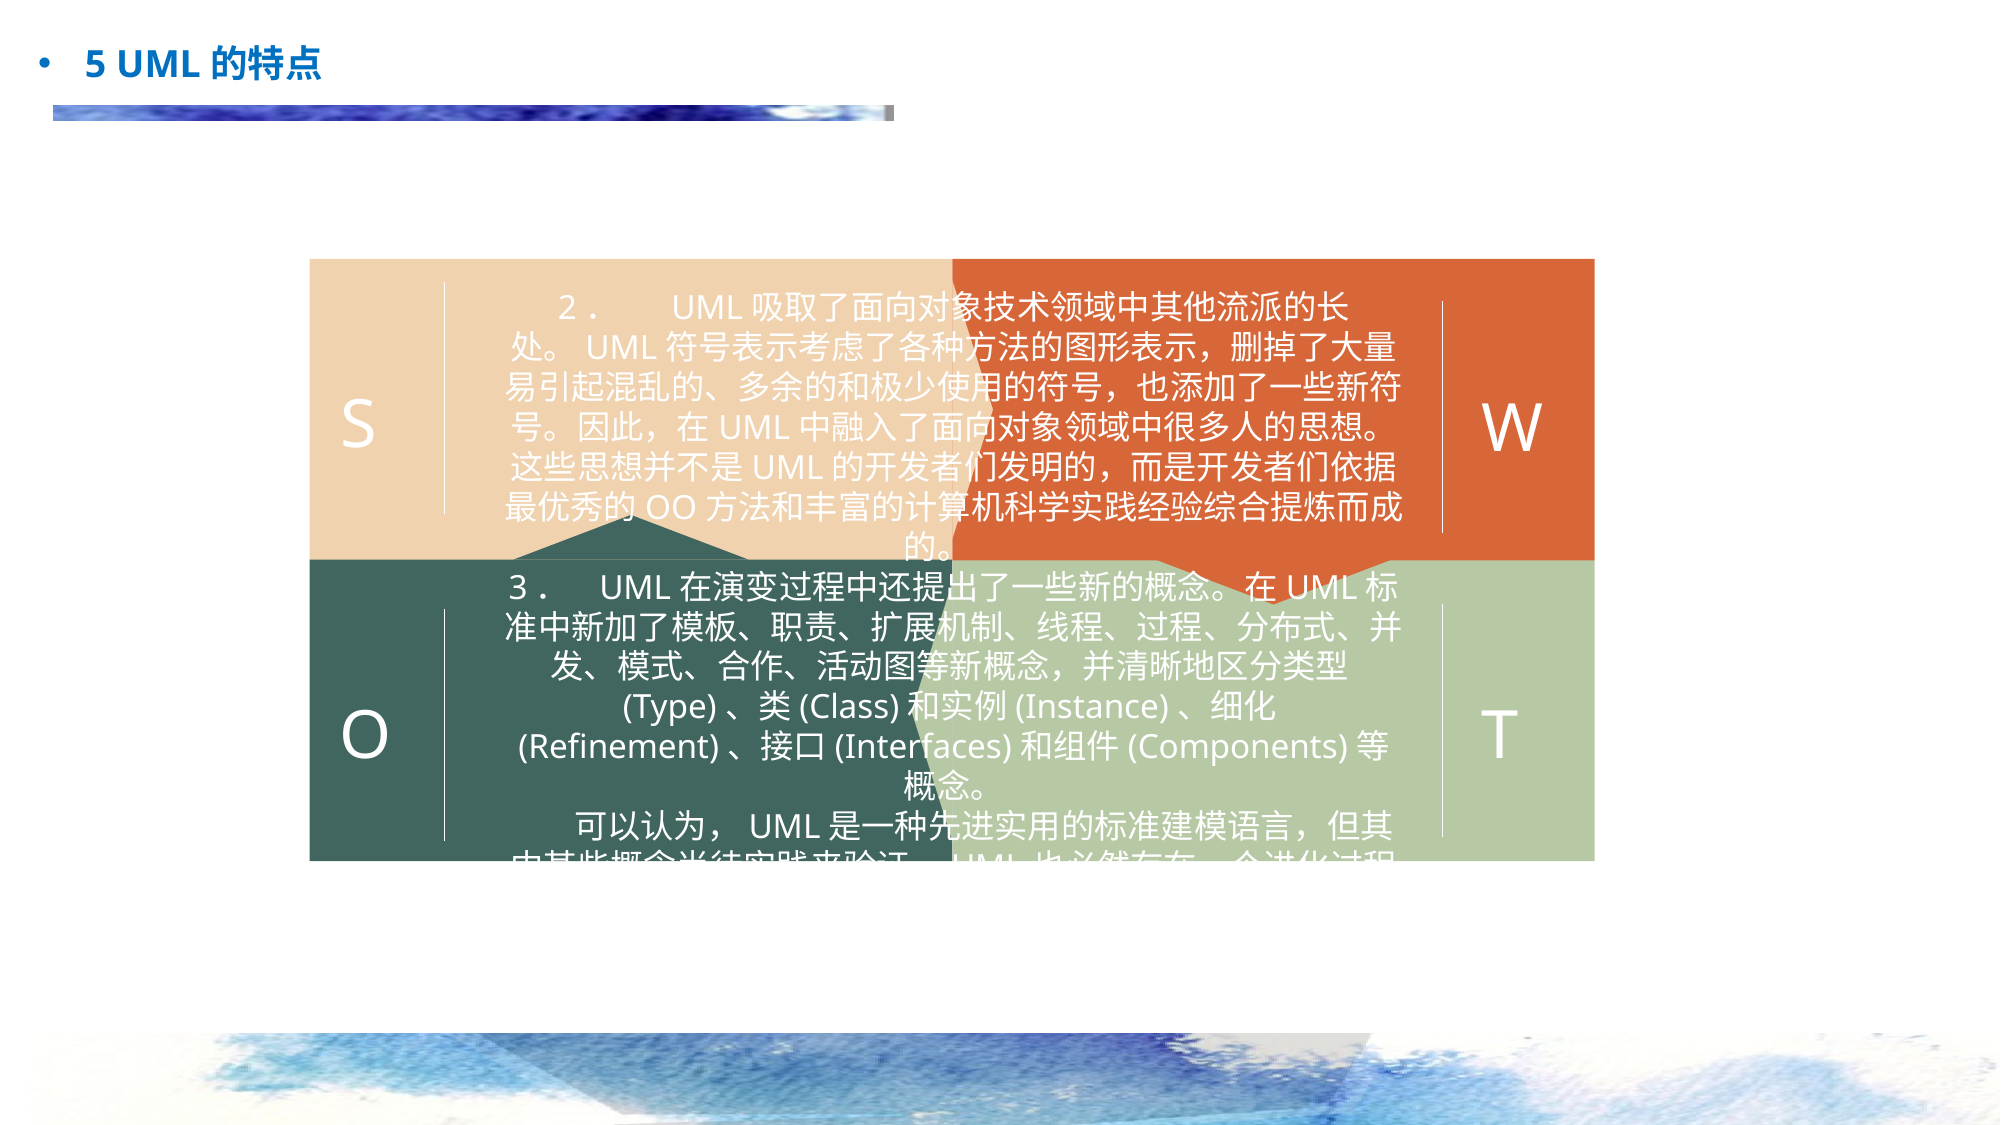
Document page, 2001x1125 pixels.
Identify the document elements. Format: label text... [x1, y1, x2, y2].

text_box W [1466, 377, 1572, 473]
picture [23, 1033, 2000, 1125]
text_box O [324, 684, 430, 780]
picture [53, 105, 894, 121]
text_box [309, 559, 488, 862]
text_box T [1466, 684, 1572, 780]
text_box [309, 258, 951, 559]
text_box [951, 258, 1596, 561]
text_box [1420, 561, 1596, 862]
text_box S [325, 373, 431, 469]
text_box 5 UML的特点 [23, 10, 1105, 93]
text_box 2． UML吸取了面向对象技术领域中其他流派的长处。UML符号表示考虑了各种方法的图形表示，删掉了大量易引起混乱的、多余的和极少使用的符号，也添加了一些新符号。因此，在UML中融入了面向对象领域中很多人的思想。这些思想并不是UML的开发者们发明的，而是开发者们依据最优秀的OO方法和丰富的计算机科学实践经验综合提炼而成的。 3． UML在演变过程中还提出了一些新的概念。在UML标准中新加了模板、职责、扩展机制、线程、过程、分布式、并发、模式、合作、活动图等新概念，并清晰地区分类型(Type)、类(Class)和实例(Instance)、细化(Refinement)、接口(Interfaces)和组件(Components)等概念。 可以认为，UML是一种先进实用的标准建模语言，但其中某些概念尚待实践来验证，UML也必然存在一个进化过程。 [488, 279, 1420, 893]
